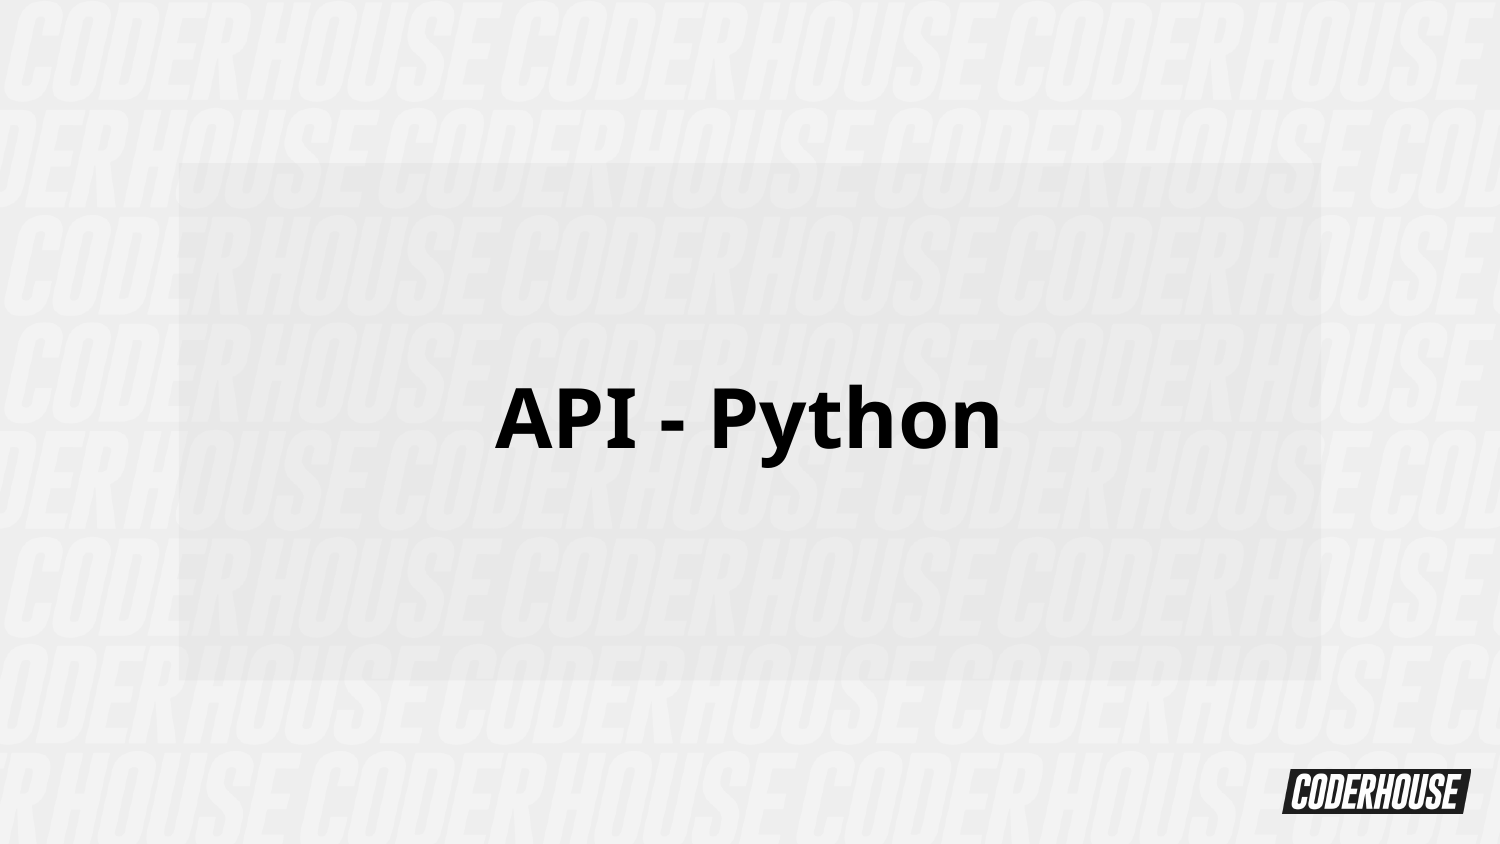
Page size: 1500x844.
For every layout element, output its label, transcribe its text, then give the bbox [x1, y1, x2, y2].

picture [0, 0, 1500, 844]
text_box API - Python [239, 361, 1261, 483]
